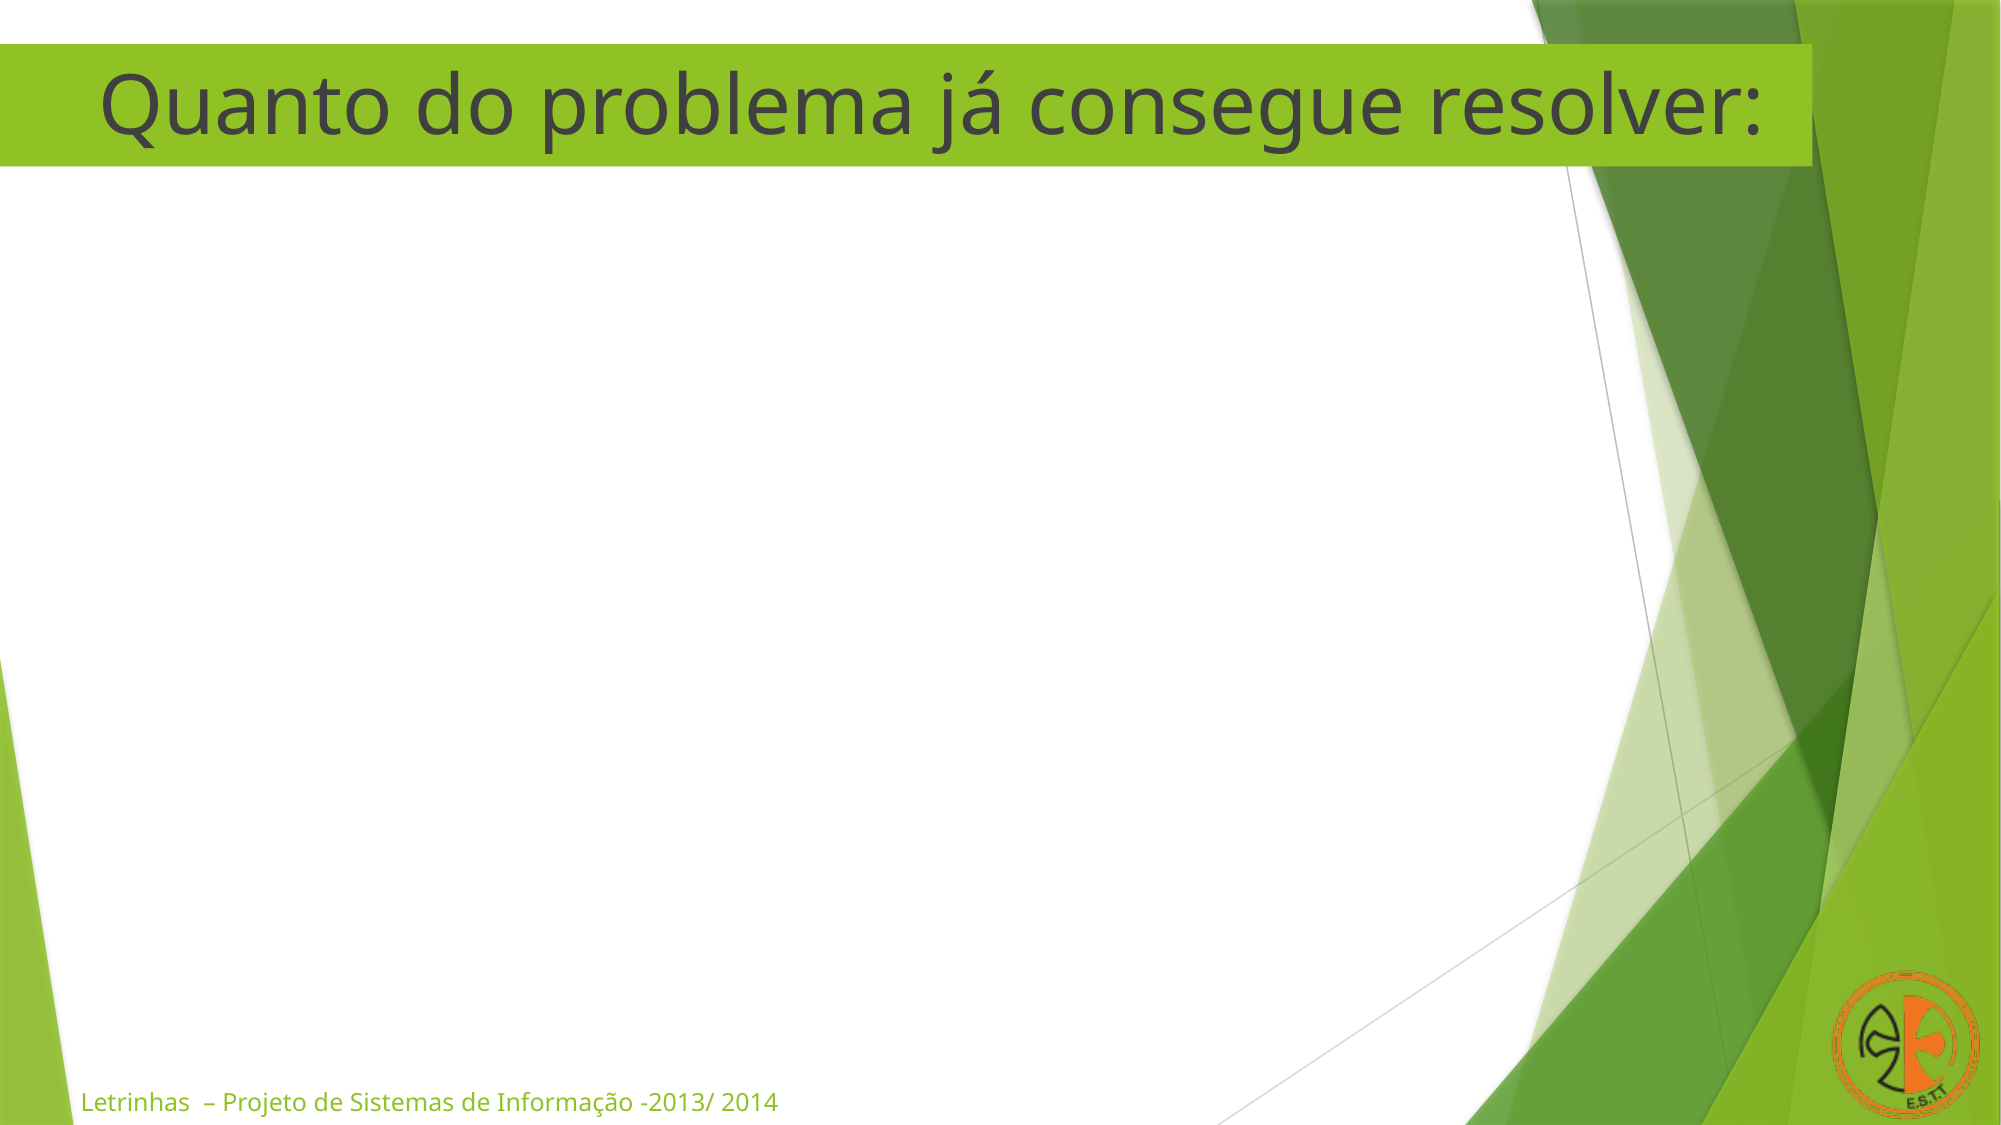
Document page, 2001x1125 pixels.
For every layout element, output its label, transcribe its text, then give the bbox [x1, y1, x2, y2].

picture [1811, 967, 2000, 1125]
text_box Quanto do problema já consegue resolver: [0, 44, 1813, 167]
text_box Letrinhas – Projeto de Sistemas de Informação -2013/ 2014 [65, 1079, 1066, 1124]
